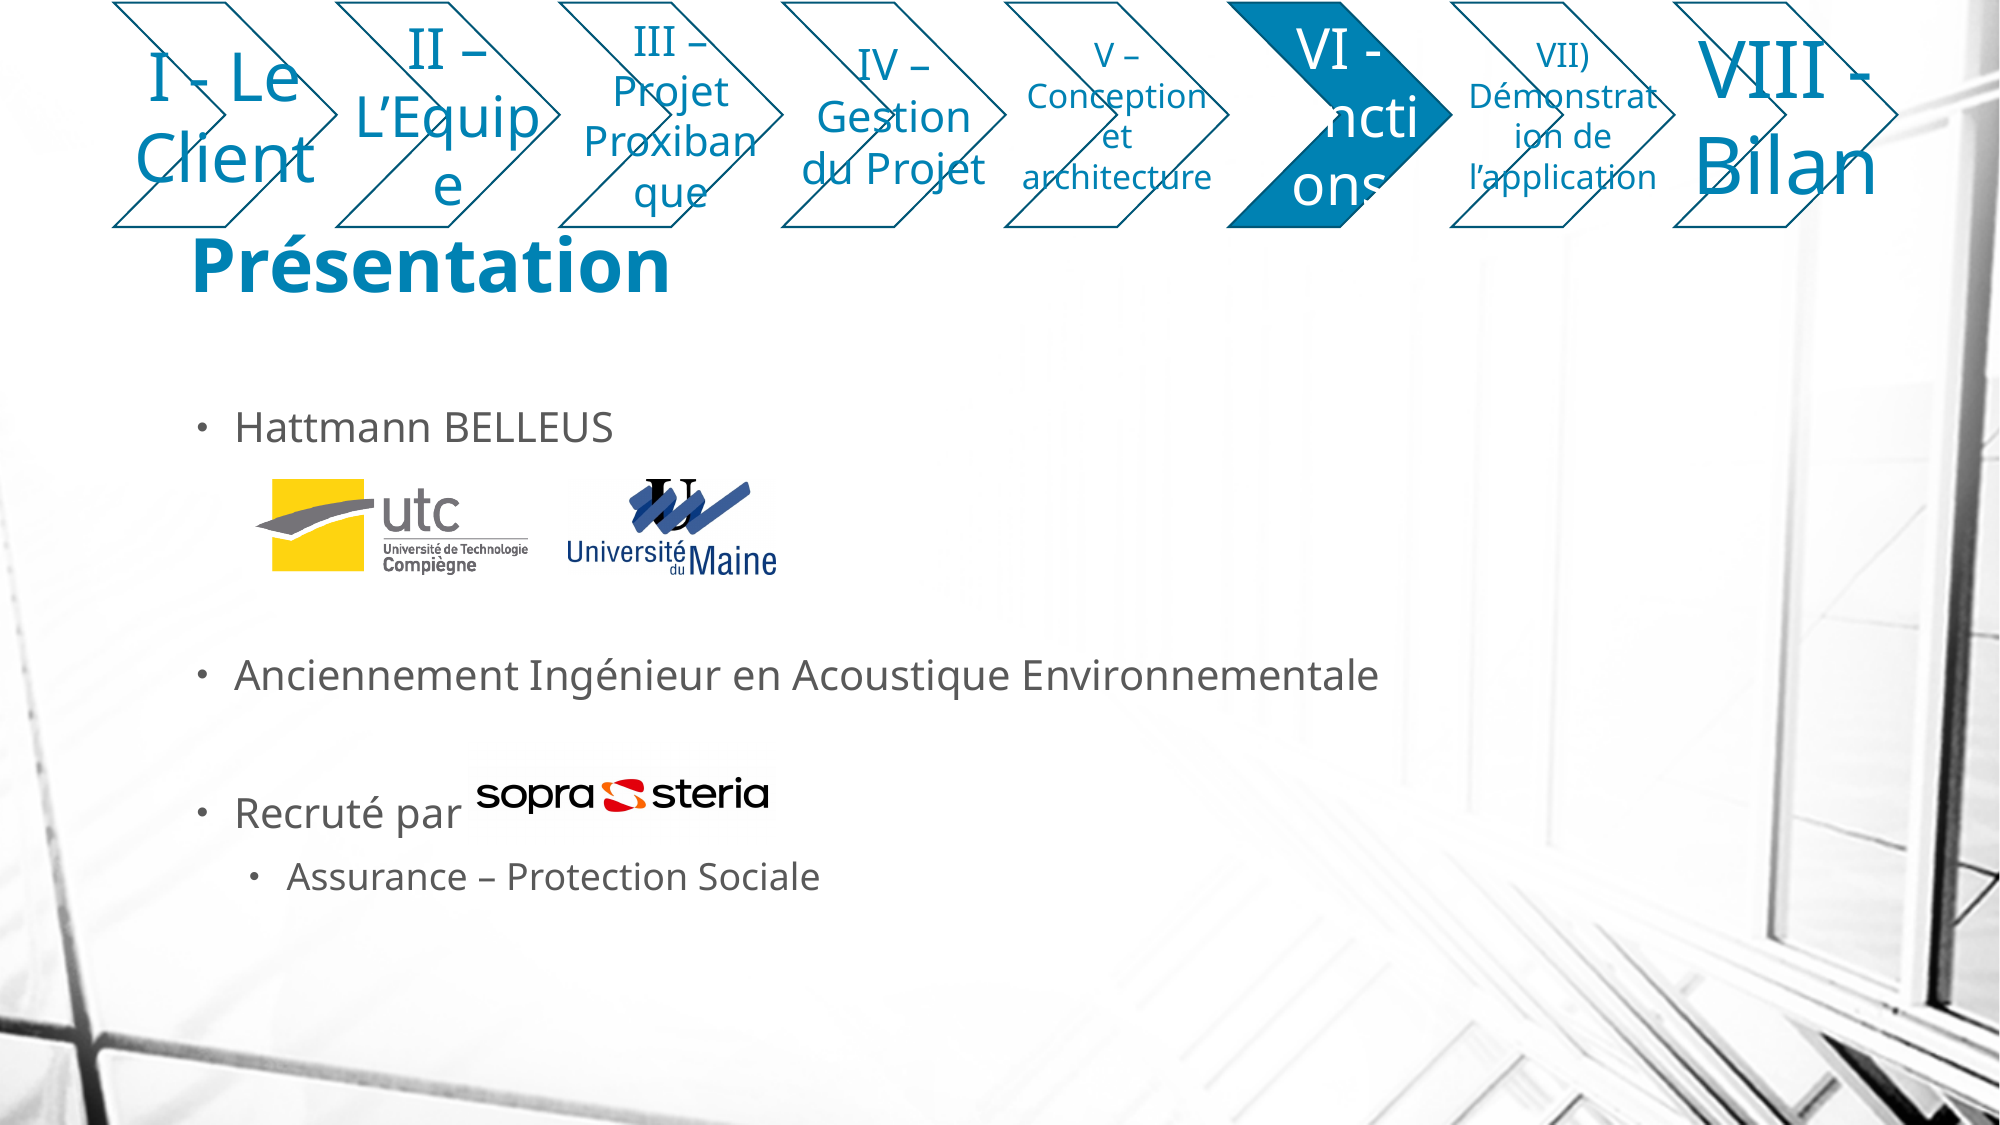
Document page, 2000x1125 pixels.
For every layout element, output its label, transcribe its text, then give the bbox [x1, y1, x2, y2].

list Hattmann BELLEUS Anciennement Ingénieur en Acoustique Environnementale Recruté par Assurance – Protection Sociale [174, 311, 1600, 933]
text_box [255, 479, 776, 575]
title Présentation [174, 227, 1685, 315]
picture [0, 0, 2000, 1125]
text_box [113, 2, 1898, 227]
